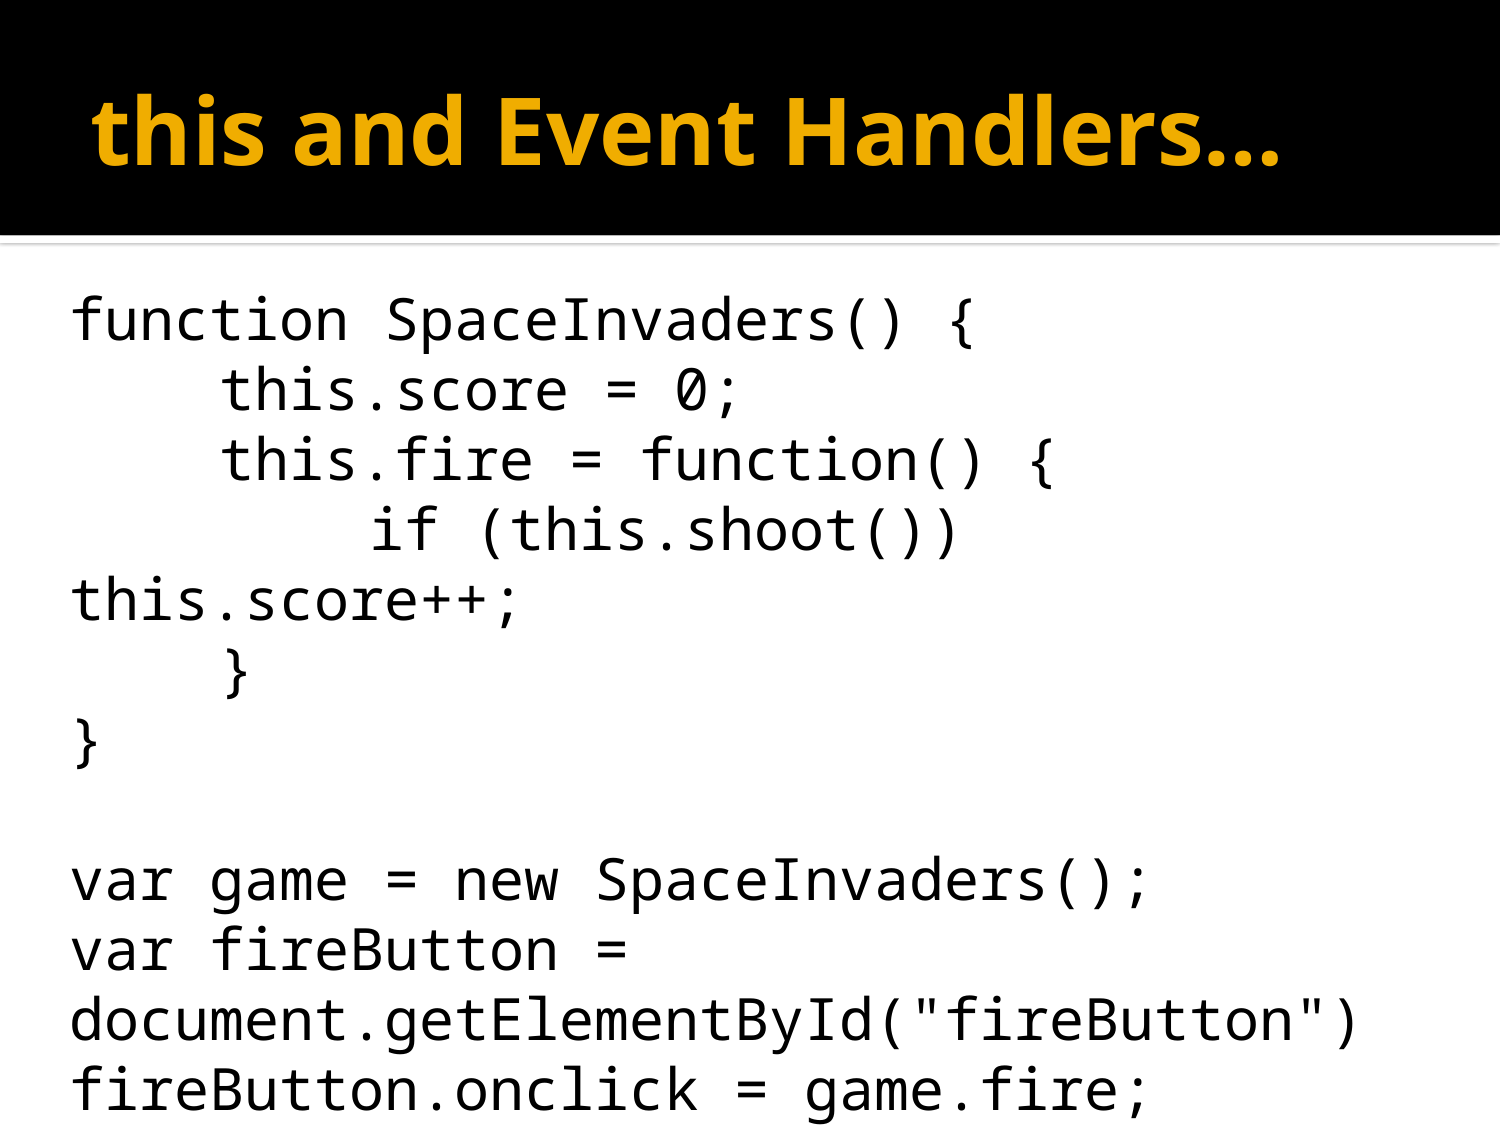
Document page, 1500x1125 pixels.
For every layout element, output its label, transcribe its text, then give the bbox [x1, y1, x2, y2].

title this and Event Handlers… [75, 25, 1425, 231]
list function SpaceInvaders() { this.score = 0; this.fire = function() { if (this.shoot()) this.score++; } } var game = new SpaceInvaders(); var fireButton = document.getElementById("fireButton") fireButton.onclick = game.fire; [41, 267, 1392, 1082]
